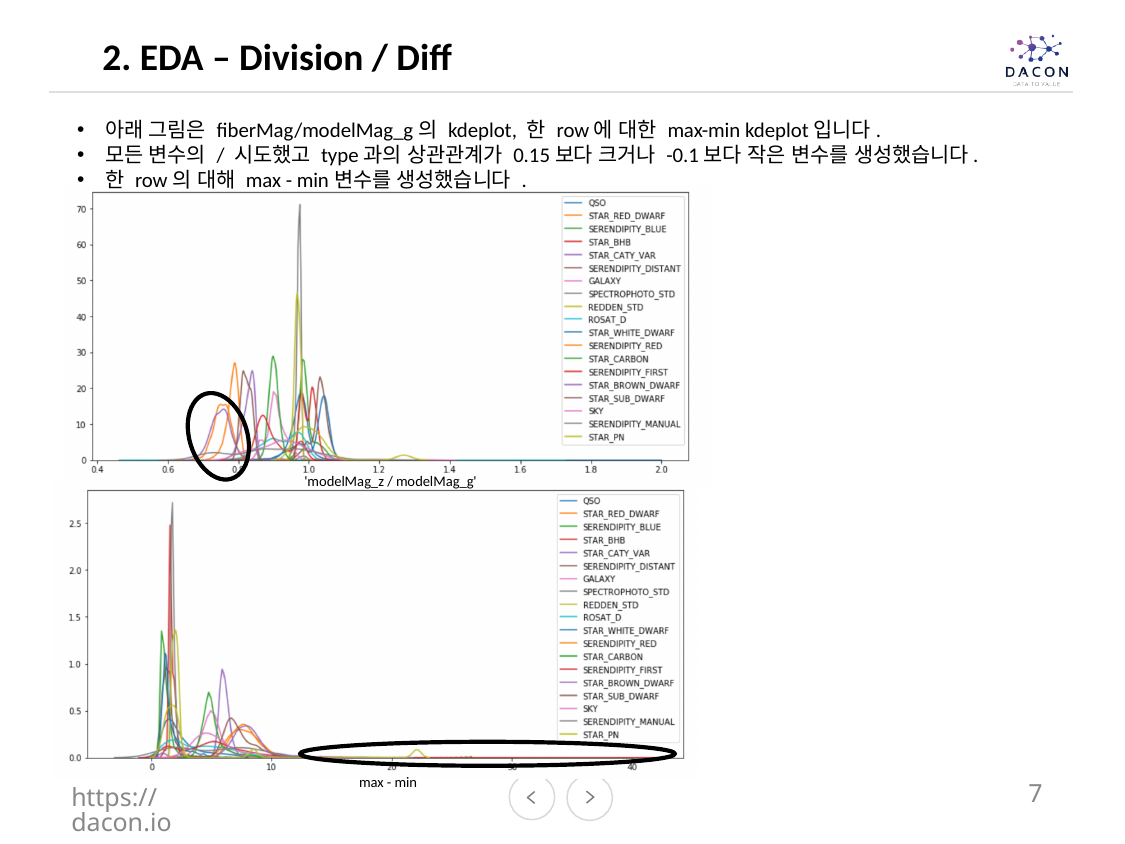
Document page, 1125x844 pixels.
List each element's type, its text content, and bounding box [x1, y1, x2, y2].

text_box 아래 그림은 fiberMag/modelMag_g의 kdeplot, 한 row에 대한 max-min kdeplot입니다. 모든 변수의 / 시도했고 type과의 상관관계가 0.15보다 크거나 -0.1보다 작은 변수를 생성했습니다. 한 row의 대해 max - min변수를 생성했습니다 . [62, 109, 1125, 339]
text_box 2. EDA – Division / Diff [87, 26, 522, 86]
footer https://dacon.io [69, 787, 236, 844]
slide_number 7 [1024, 785, 1058, 844]
picture [51, 184, 715, 780]
text_box max - min [344, 787, 432, 798]
picture [1004, 27, 1069, 93]
